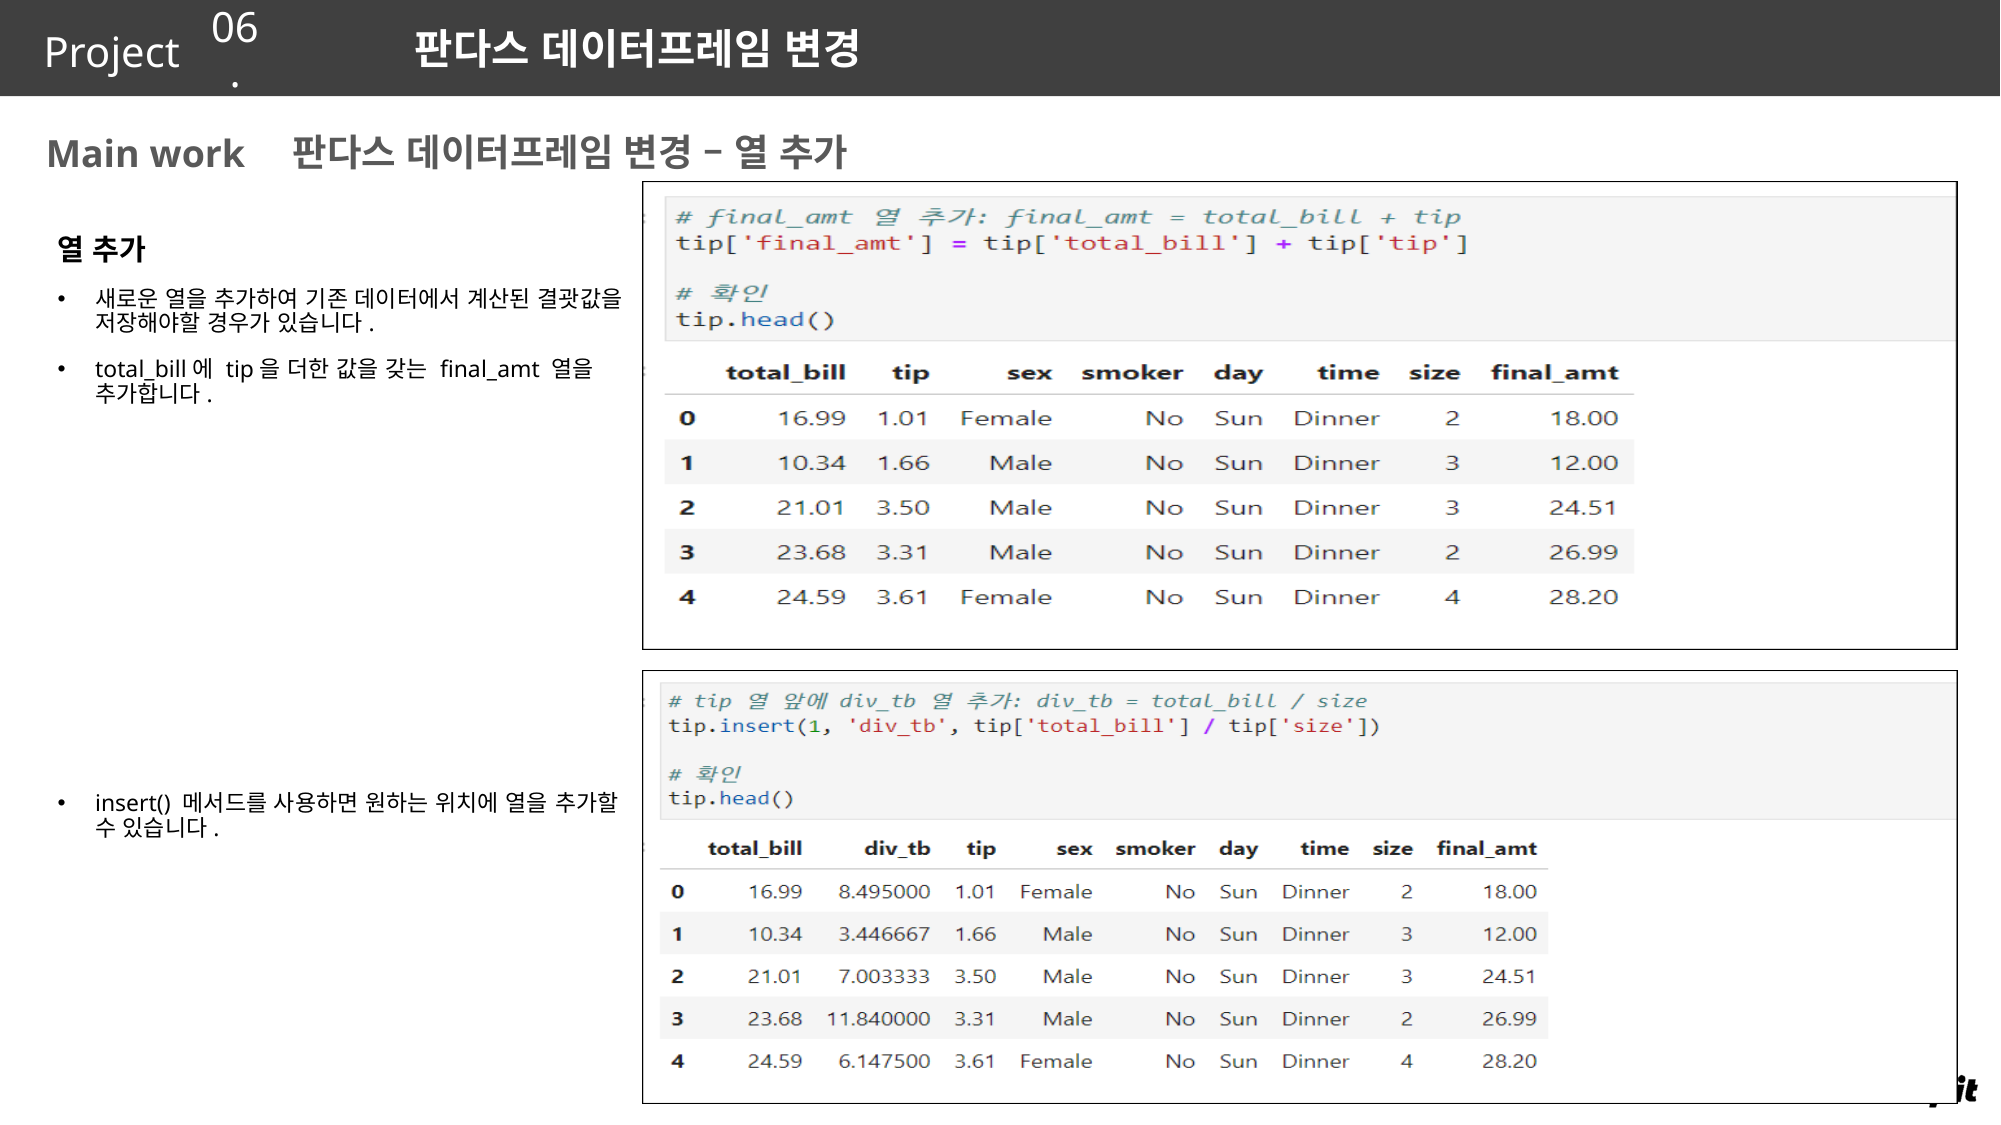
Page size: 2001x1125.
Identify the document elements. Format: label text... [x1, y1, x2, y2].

list 06. [192, 20, 278, 82]
list 판다스 데이터프레임 변경 [399, 20, 1707, 82]
picture [642, 181, 1958, 650]
text_box [42, 781, 642, 1043]
list 판다스 데이터프레임 변경 – 열 추가 [277, 126, 1856, 183]
picture [642, 670, 1982, 1113]
list 열 추가 새로운 열을 추가하여 기존 데이터에서 계산된 결괏값을 저장해야할 경우가 있습니다. total_bill에 tip을 더한 값을 갖는 final_amt 열을 추가합니다. insert() 메서드를 사용하면 원하는 위치에 열을 추가할 수 있습니다. [42, 227, 642, 781]
